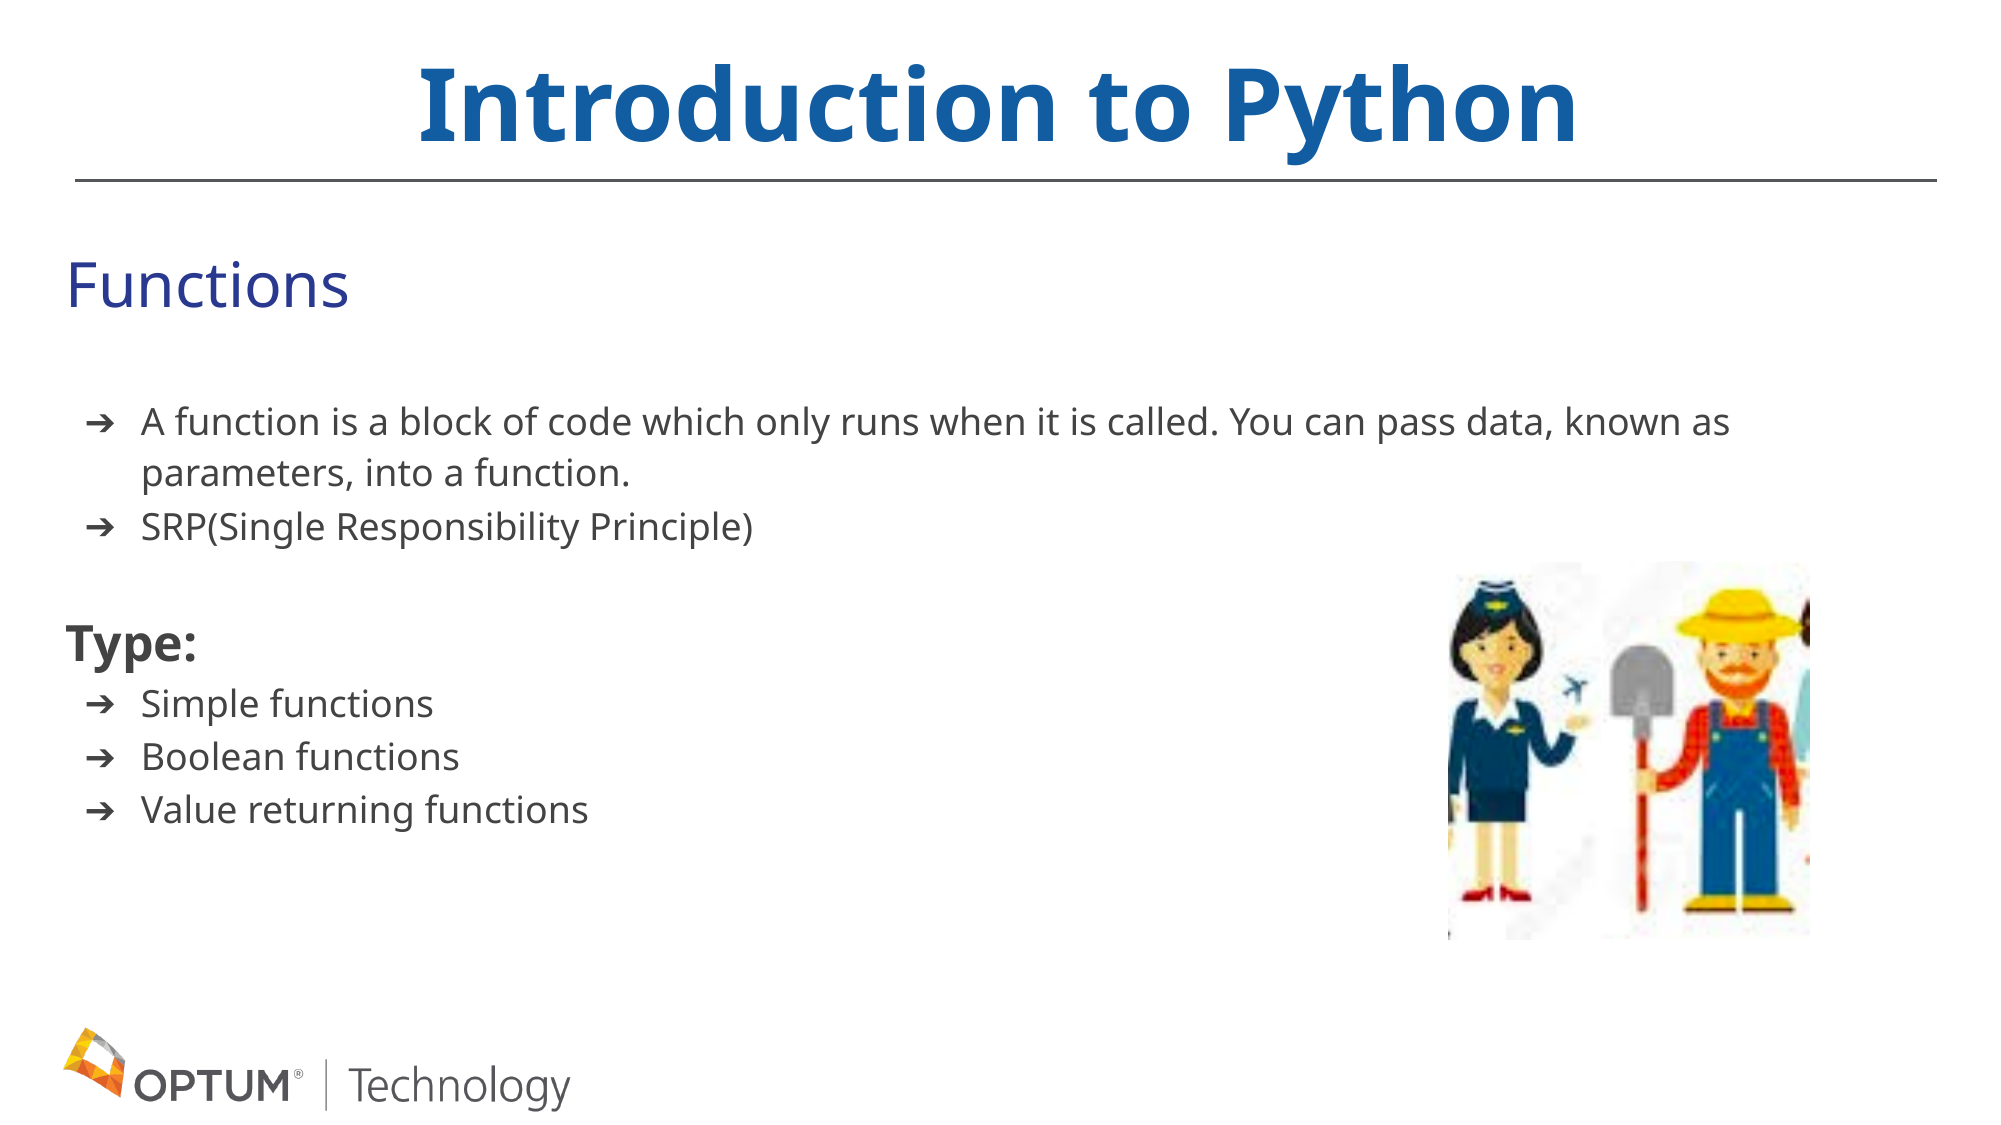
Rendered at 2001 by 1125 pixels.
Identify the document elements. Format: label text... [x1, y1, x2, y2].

text_box Functions [51, 229, 1449, 330]
picture [1448, 561, 1810, 940]
text_box Introduction to Python [137, 0, 1863, 218]
text_box A function is a block of code which only runs when it is called. You can pass data, known as parameters, into a function. SRP(Single Responsibility Principle) Type: Simple functions Boolean functions Value returning functions [51, 376, 1900, 1021]
